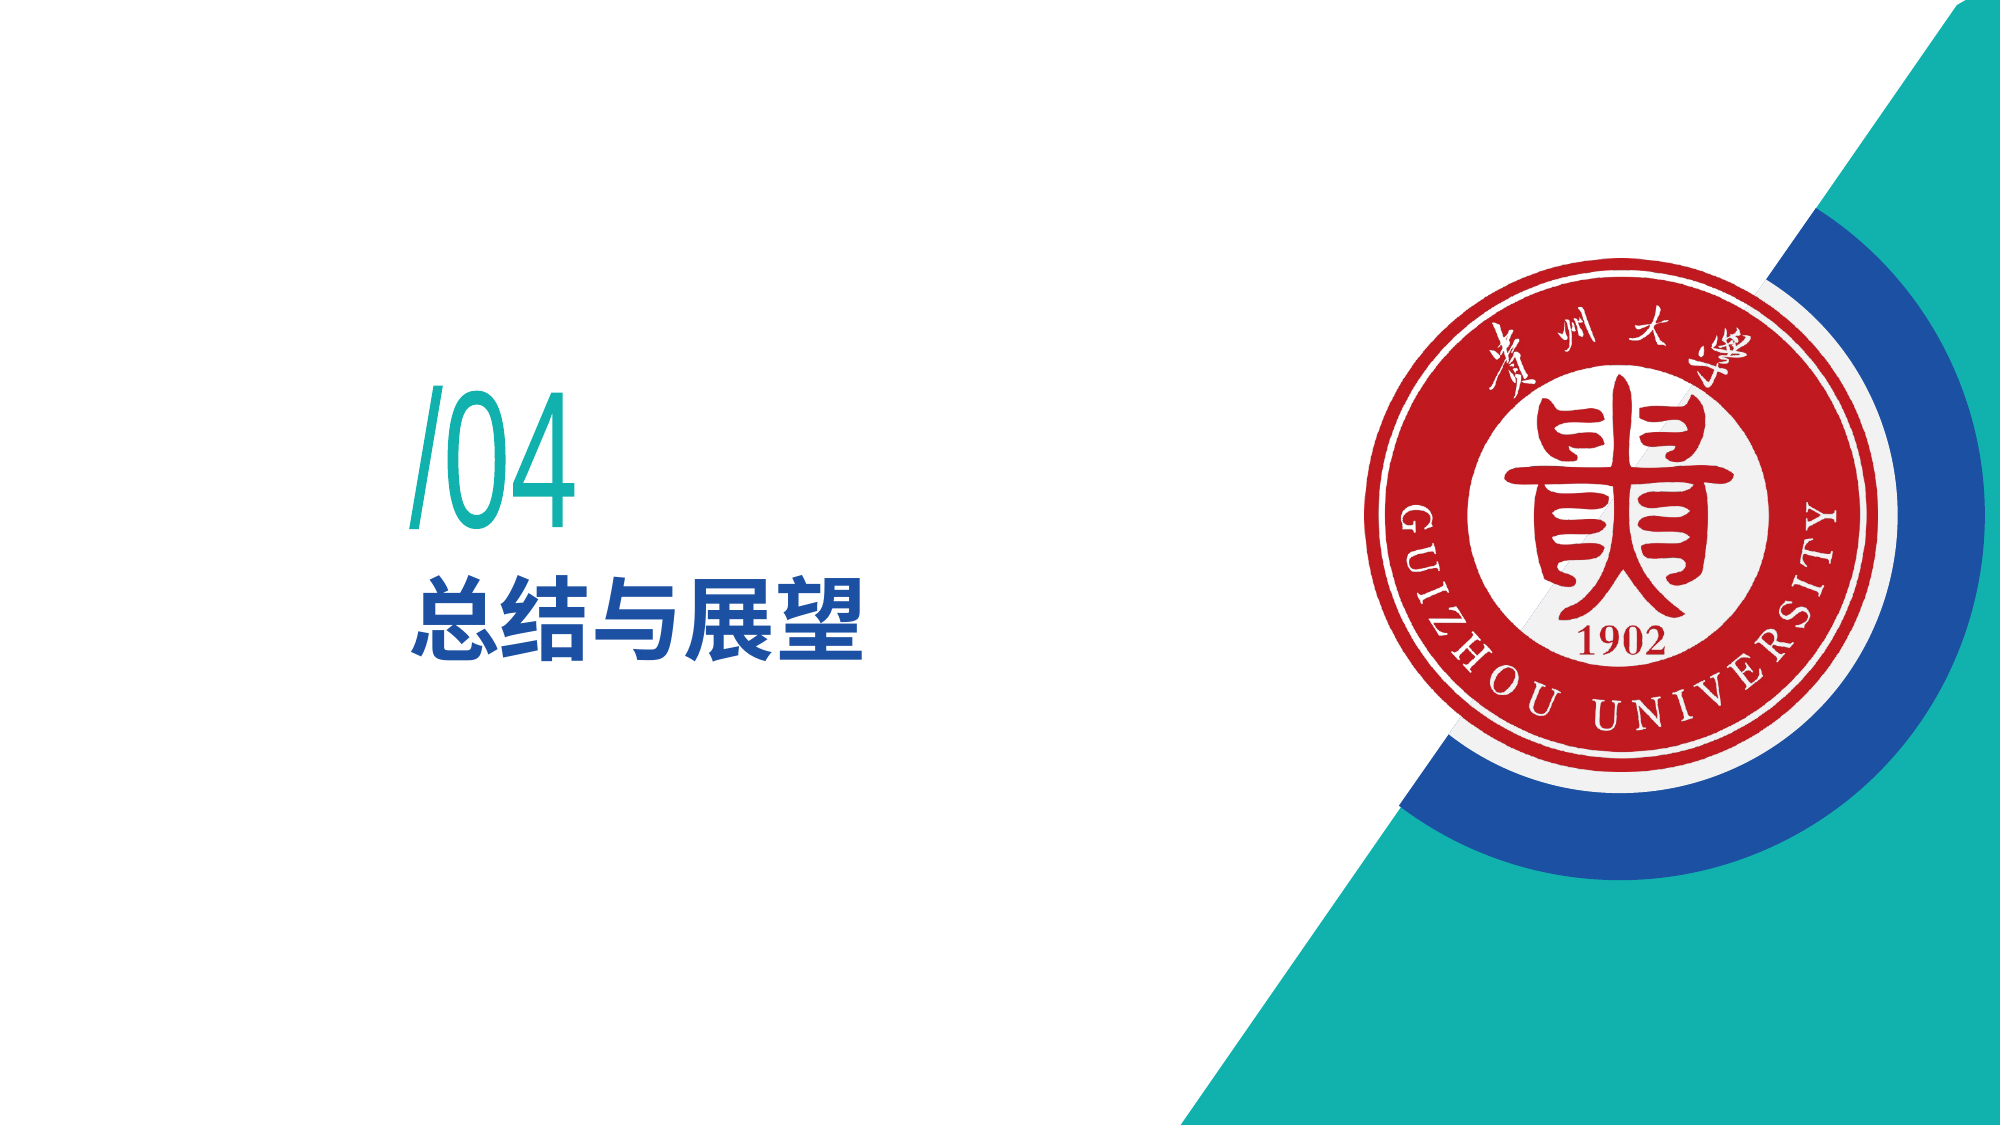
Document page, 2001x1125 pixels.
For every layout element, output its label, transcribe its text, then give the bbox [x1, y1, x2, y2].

text_box [1180, 863, 2000, 1125]
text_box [1330, 307, 2000, 863]
text_box 总结与展望 [393, 622, 986, 680]
picture [1364, 258, 1878, 772]
text_box [1816, 0, 2000, 307]
